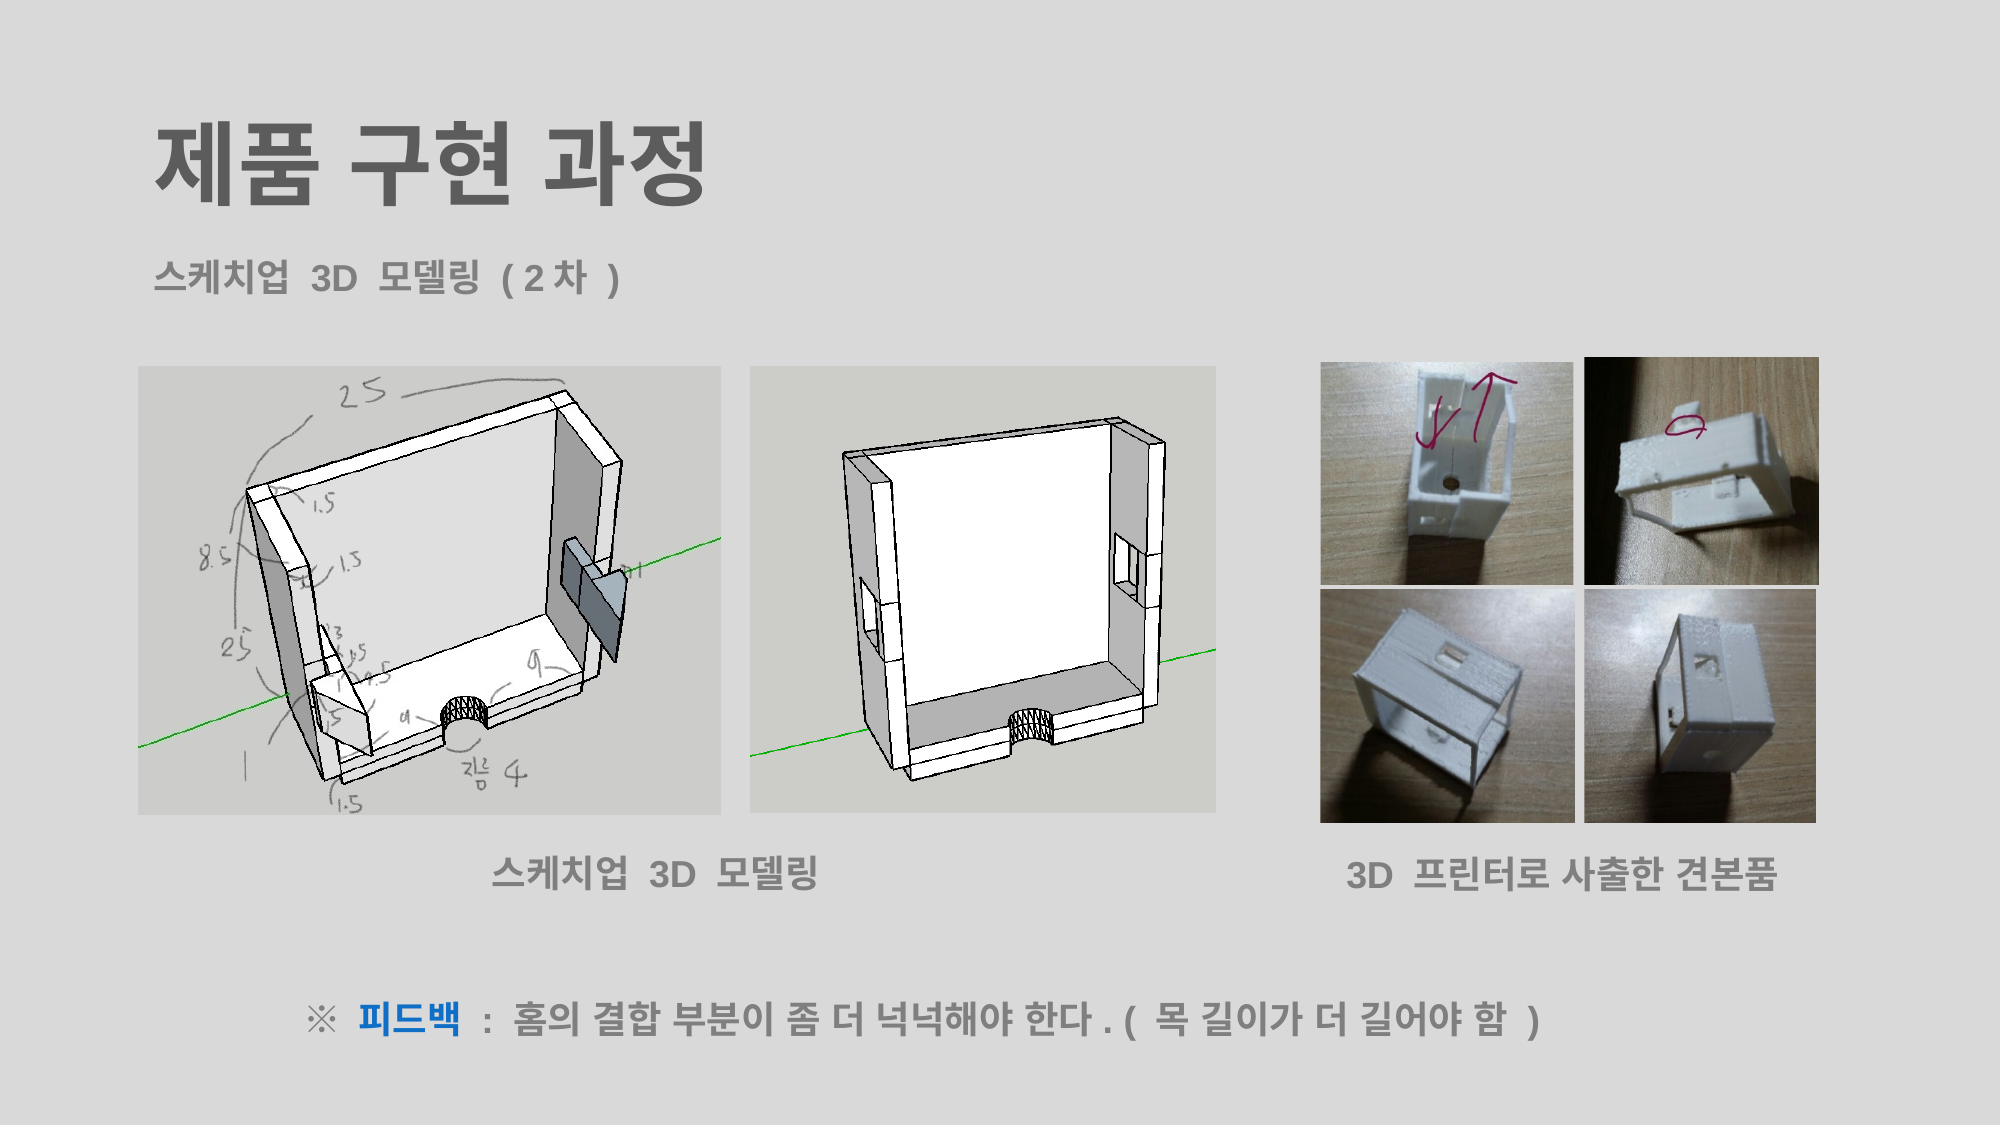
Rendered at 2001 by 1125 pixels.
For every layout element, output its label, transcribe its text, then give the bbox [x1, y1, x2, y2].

picture [138, 365, 721, 815]
text_box 스케치업 3D 모델링 [476, 842, 983, 902]
picture [1320, 589, 1576, 824]
picture [1320, 326, 1574, 585]
picture [1584, 589, 1816, 824]
text_box ※ 피드백 : 홈의 결합 부분이 좀 더 넉넉해야 한다. ( 목 길이가 더 길어야 함 ) [288, 988, 2000, 1049]
text_box 스케치업 3D 모델링 ( 2차 ) [138, 247, 1002, 307]
picture [1584, 357, 1829, 585]
text_box 3D 프린터로 사출한 견본품 [1331, 843, 1838, 904]
picture [749, 365, 1216, 813]
title 제품 구현 과정 [138, 60, 1864, 278]
